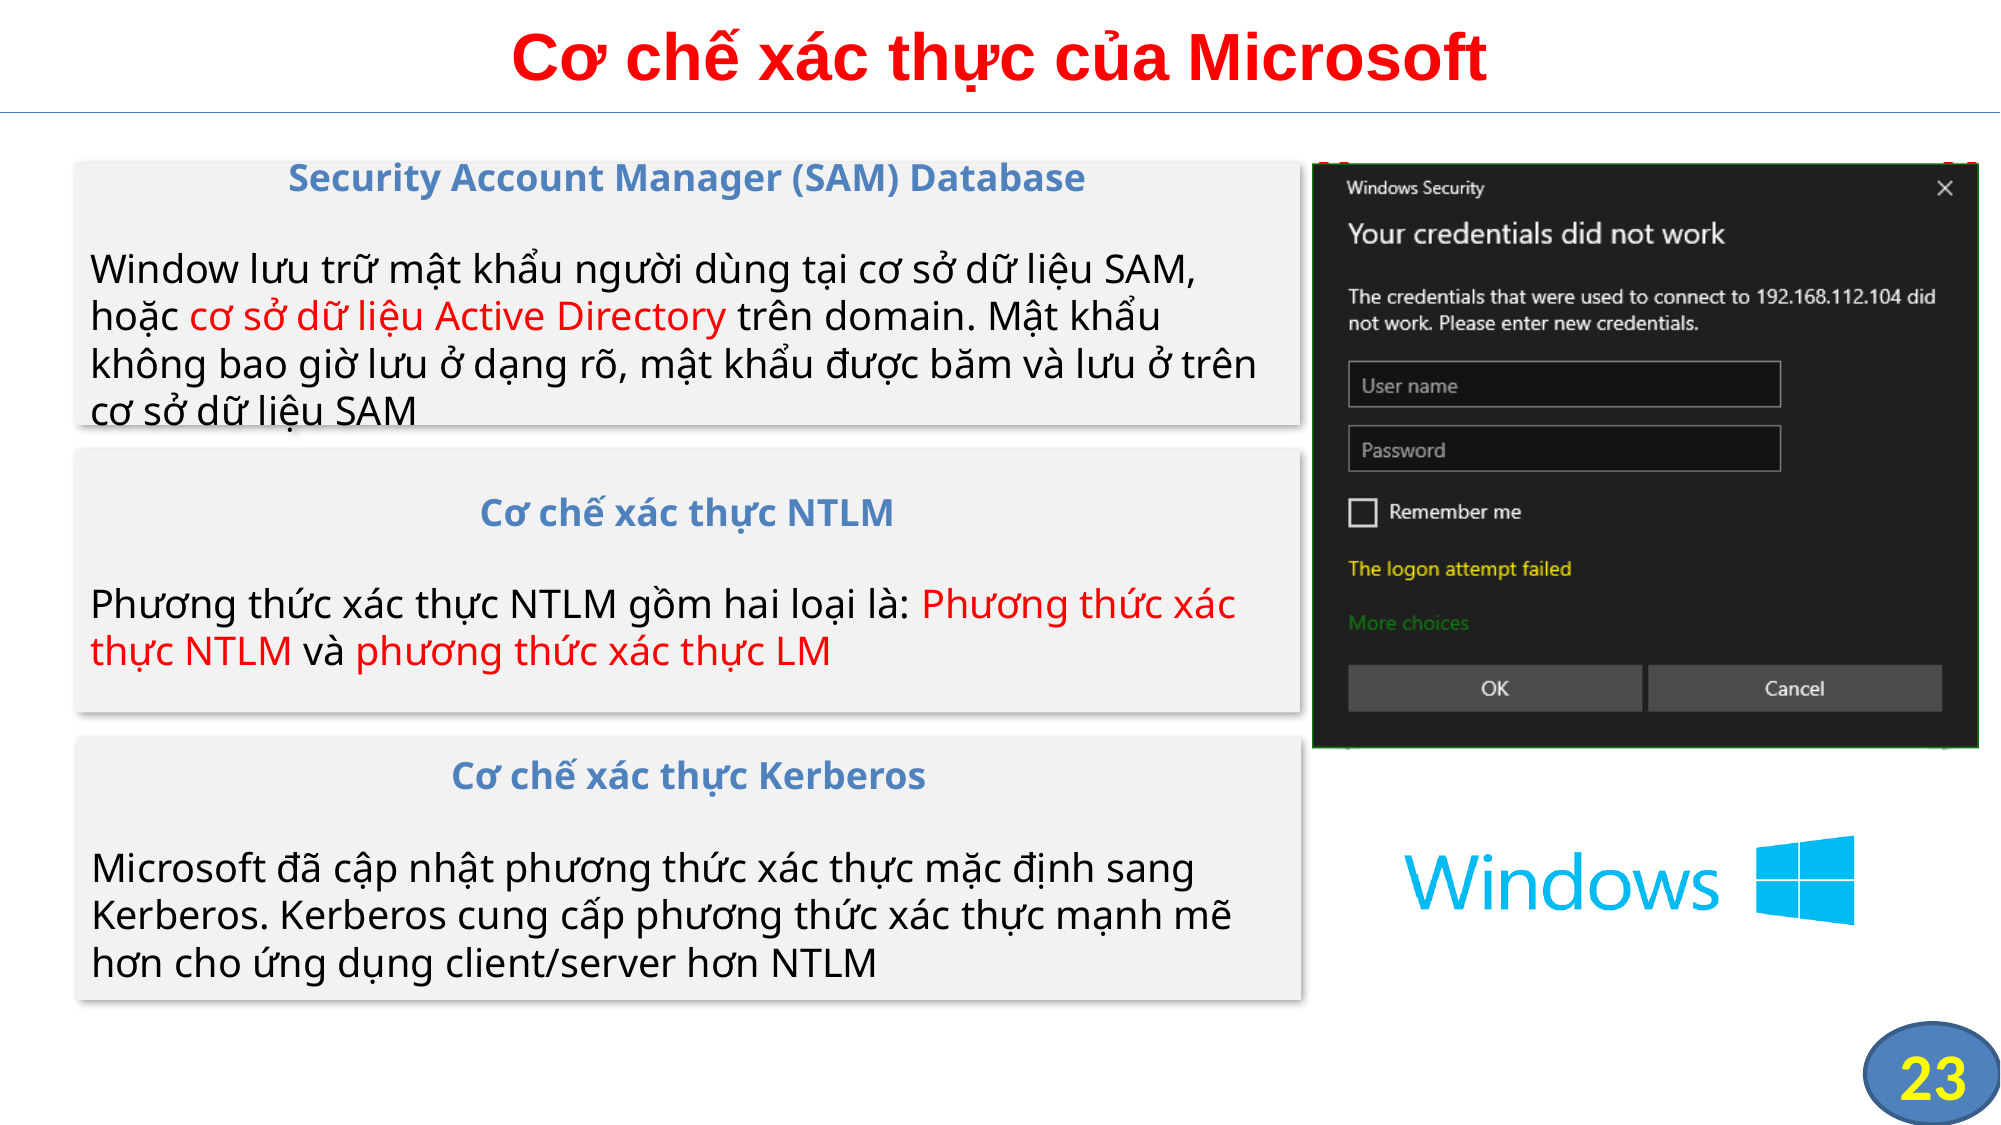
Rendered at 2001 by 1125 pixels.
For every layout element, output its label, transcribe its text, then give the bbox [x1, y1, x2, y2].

title Cơ chế xác thực của Microsoft [0, 0, 2000, 113]
text_box Cơ chế xác thực NTLM Phương thức xác thực NTLM gồm hai loại là: Phương thức xác thực NTLM và phương thức xác thực LM [75, 450, 1300, 713]
text_box Cơ chế xác thực Kerberos Microsoft đã cập nhật phương thức xác thực mặc định sang Kerberos. Kerberos cung cấp phương thức xác thực mạnh mẽ hơn cho ứng dụng client/server hơn NTLM [76, 737, 1302, 1000]
text_box Security Account Manager (SAM) Database Window lưu trữ mật khẩu người dùng tại cơ sở dữ liệu SAM, hoặc cơ sở dữ liệu Active Directory trên domain. Mật khẩu không bao giờ lưu ở dạng rõ, mật khẩu được băm và lưu ở trên cơ sở dữ liệu SAM [75, 162, 1300, 425]
slide_number 23 [1866, 1023, 2000, 1125]
picture [1312, 162, 1980, 1028]
